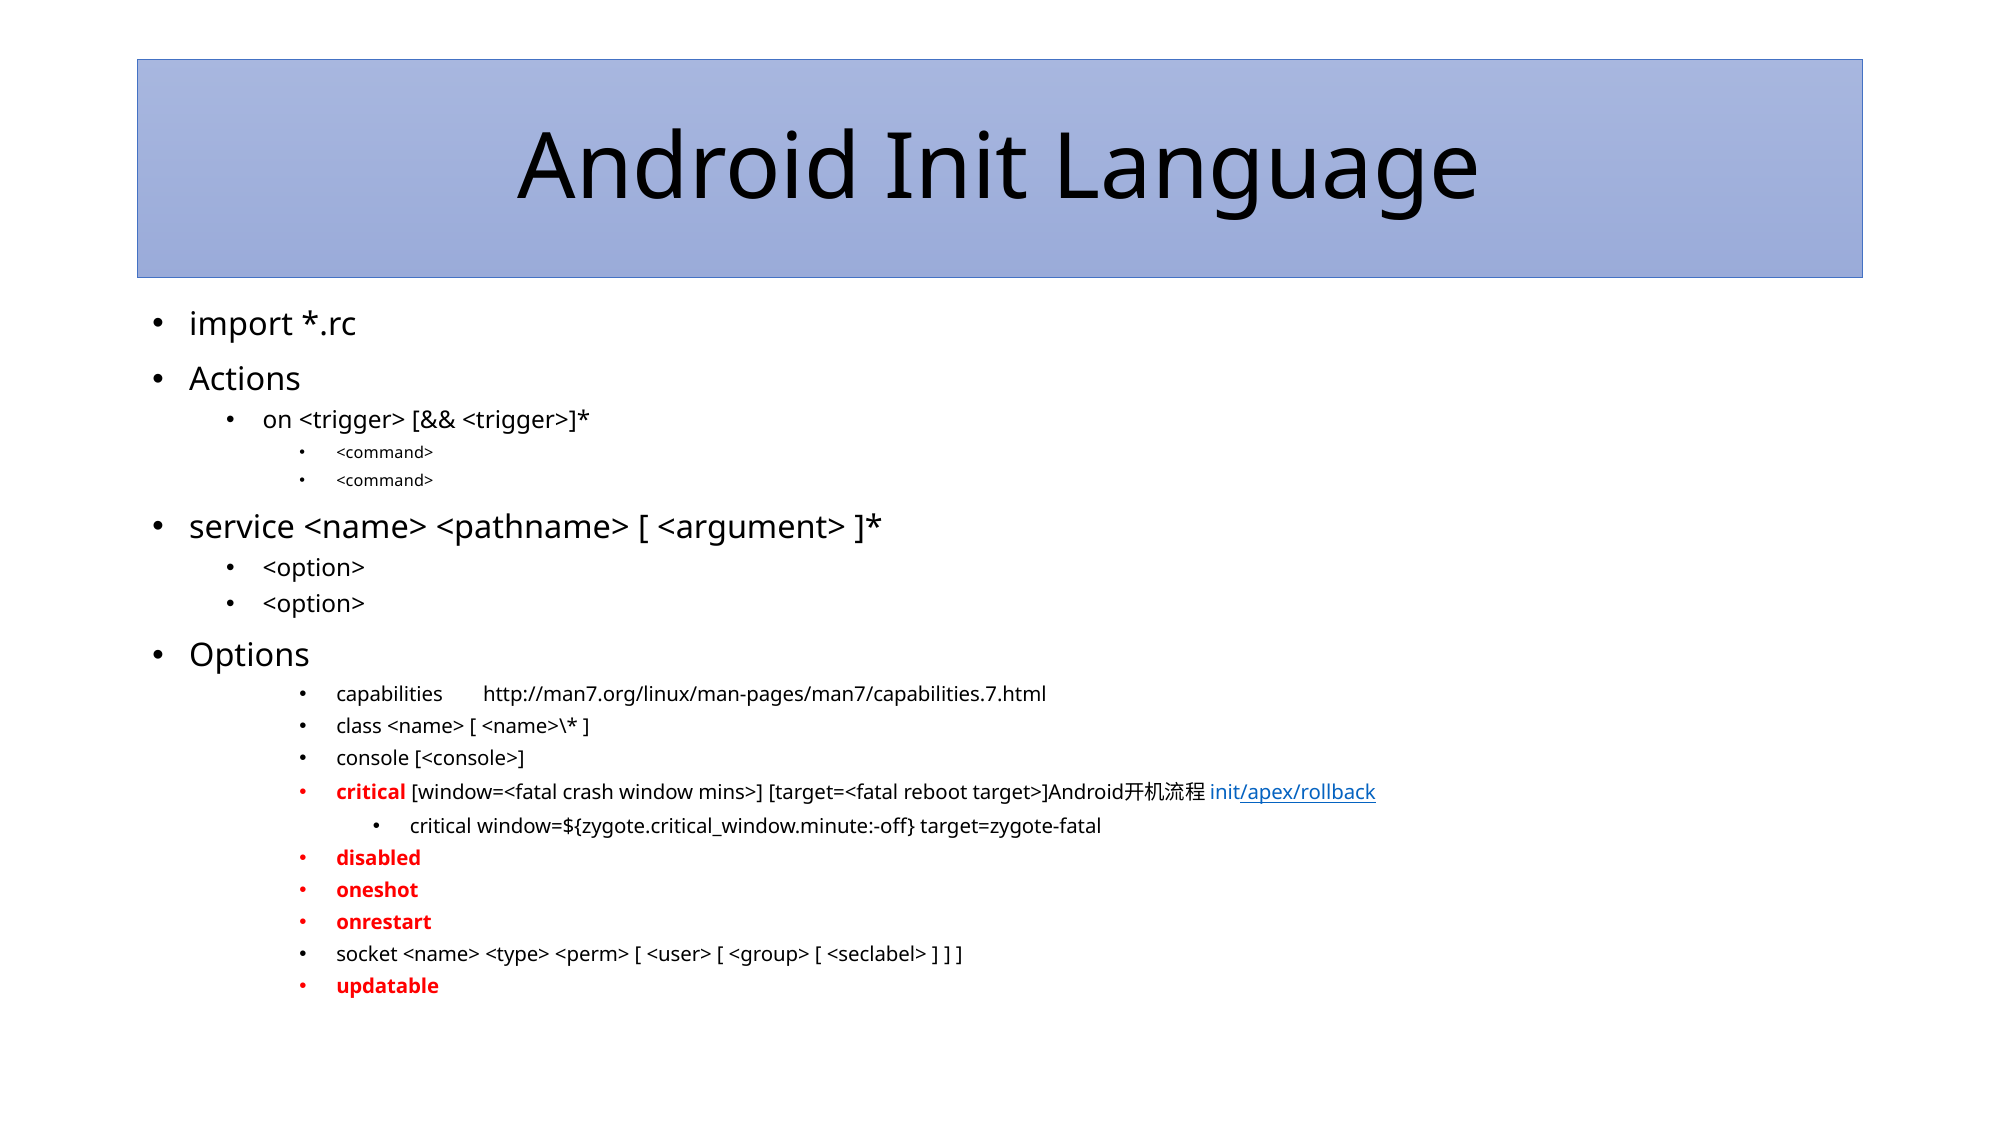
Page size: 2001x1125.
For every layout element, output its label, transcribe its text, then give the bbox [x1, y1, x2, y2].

list import *.rc Actions on <trigger> [&& <trigger>]* <command> <command> service <name> <pathname> [ <argument> ]* <option> <option> Options capabilities http://man7.org/linux/man-pages/man7/capabilities.7.html class <name> [ <name>\* ] console [<console>] critical [window=<fatal crash window mins>] [target=<fatal reboot target>]Android开机流程 init/apex/rollback critical window=${zygote.critical_window.minute:-off} target=zygote-fatal disabled oneshot onrestart socket <name> <type> <perm> [ <user> [ <group> [ <seclabel> ] ] ] updatable [137, 299, 1863, 1014]
title Android Init Language [137, 59, 1863, 278]
